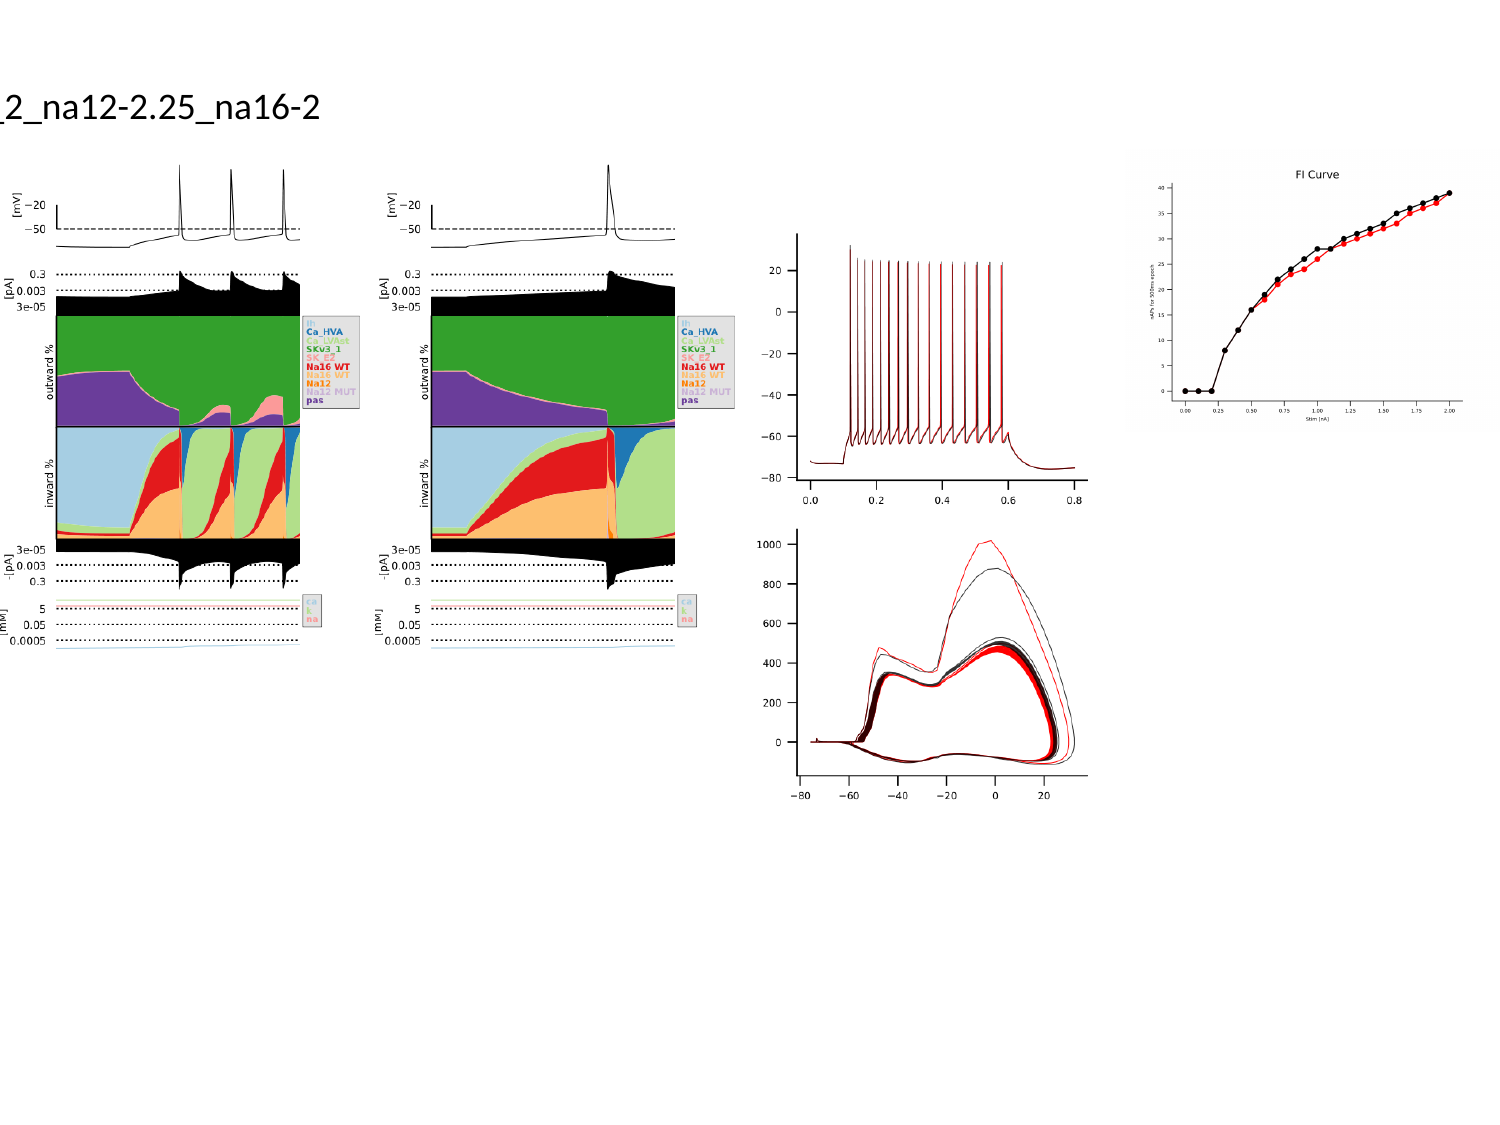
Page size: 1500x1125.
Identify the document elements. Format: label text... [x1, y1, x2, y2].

text_box mut2_2_na12-2.25_na16-2 [0, 74, 336, 135]
picture [0, 149, 1500, 853]
